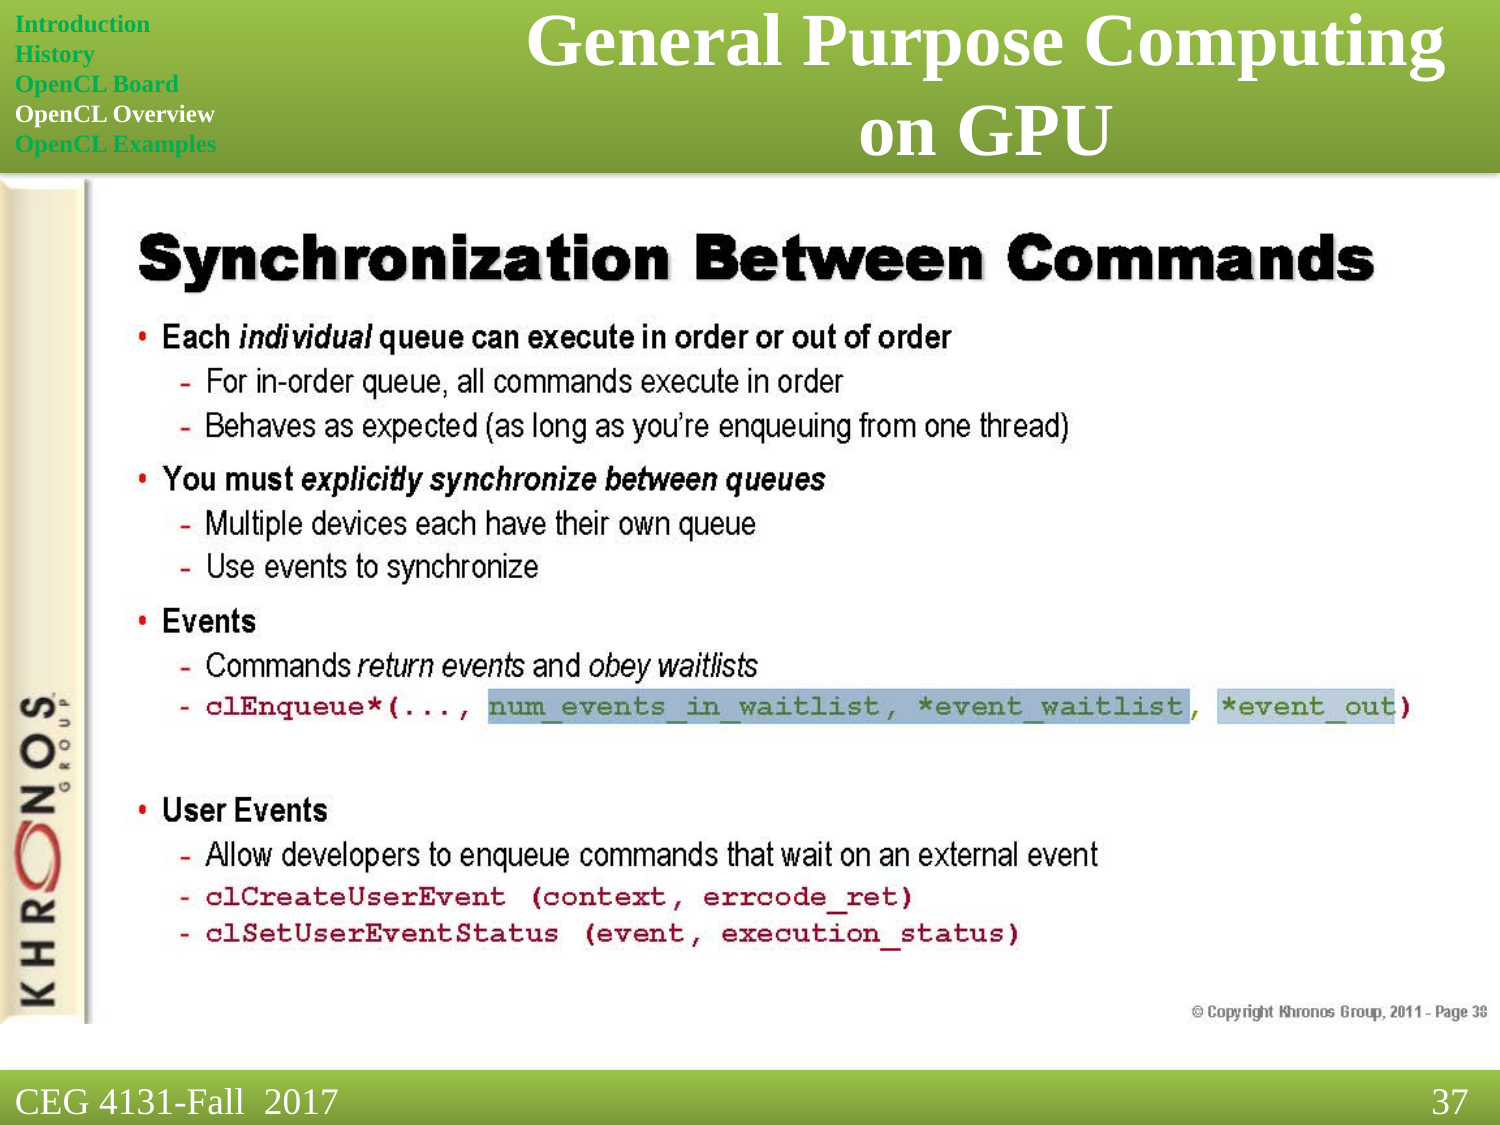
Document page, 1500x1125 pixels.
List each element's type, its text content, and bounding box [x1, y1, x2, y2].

picture [0, 179, 1500, 1024]
text_box Introduction History OpenCL Board OpenCL Overview OpenCL Examples [0, 0, 455, 165]
